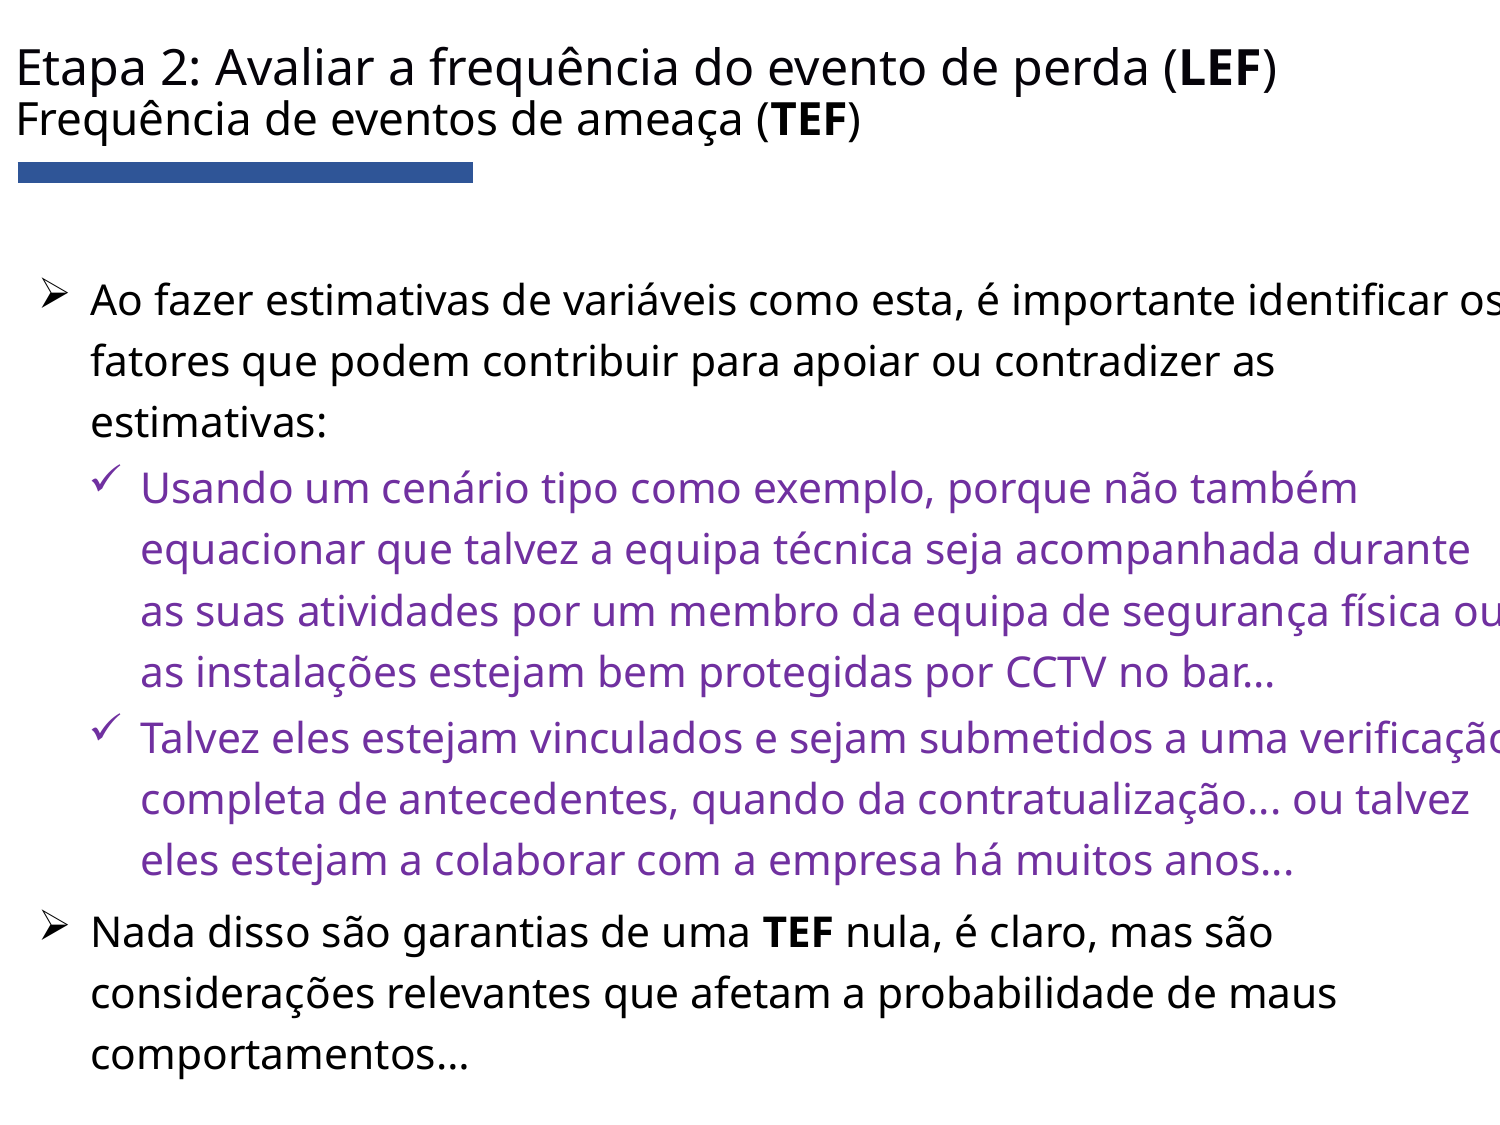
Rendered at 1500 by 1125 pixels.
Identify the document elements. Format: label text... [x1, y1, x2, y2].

title Etapa 2: Avaliar a frequência do evento de perda (LEF) Frequência de eventos de ameaça (TEF) [0, 3, 1500, 185]
list Ao fazer estimativas de variáveis como esta, é importante identificar os fatores que podem contribuir para apoiar ou contradizer as estimativas: Usando um cenário tipo como exemplo, porque não também equacionar que talvez a equipa técnica seja acompanhada durante as suas atividades por um membro da equipa de segurança física ou as instalações estejam bem protegidas por CCTV no bar... Talvez eles estejam vinculados e sejam submetidos a uma verificação completa de antecedentes, quando da contratualização... ou talvez eles estejam a colaborar com a empresa há muitos anos... Nada disso são garantias de uma TEF nula, é claro, mas são considerações relevantes que afetam a probabilidade de maus comportamentos… [0, 255, 1500, 1122]
